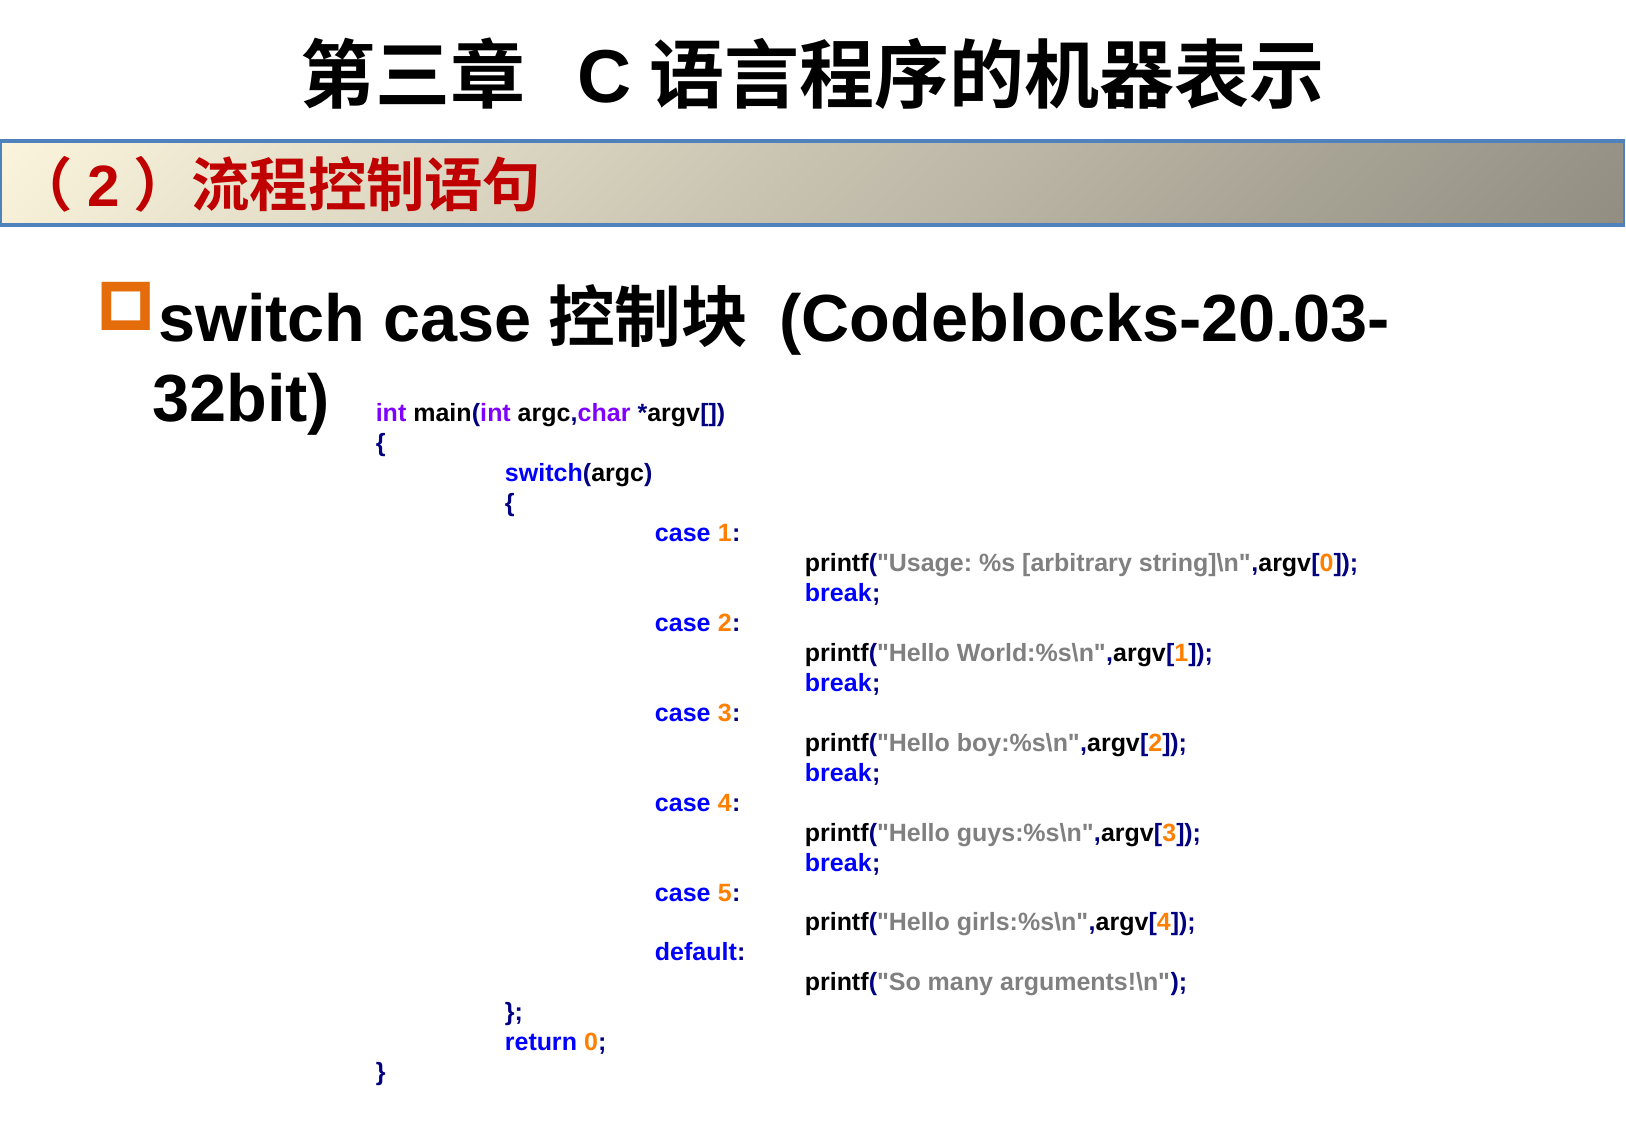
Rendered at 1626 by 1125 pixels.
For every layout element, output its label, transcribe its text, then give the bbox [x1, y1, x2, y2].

text_box int main(int argc,char *argv[]) { switch(argc) { case 1: printf("Usage: %s [arbitrary string]\n",argv[0]); break; case 2: printf("Hello World:%s\n",argv[1]); break; case 3: printf("Hello boy:%s\n",argv[2]); break; case 4: printf("Hello guys:%s\n",argv[3]); break; case 5: printf("Hello girls:%s\n",argv[4]); default: printf("So many arguments!\n"); }; return 0; } [339, 389, 1402, 1093]
list switch case控制块 (Codeblocks-20.03-32bit) [81, 267, 1544, 882]
title 第三章 C语言程序的机器表示 [81, 19, 1544, 126]
text_box （2）流程控制语句 [0, 139, 1625, 227]
